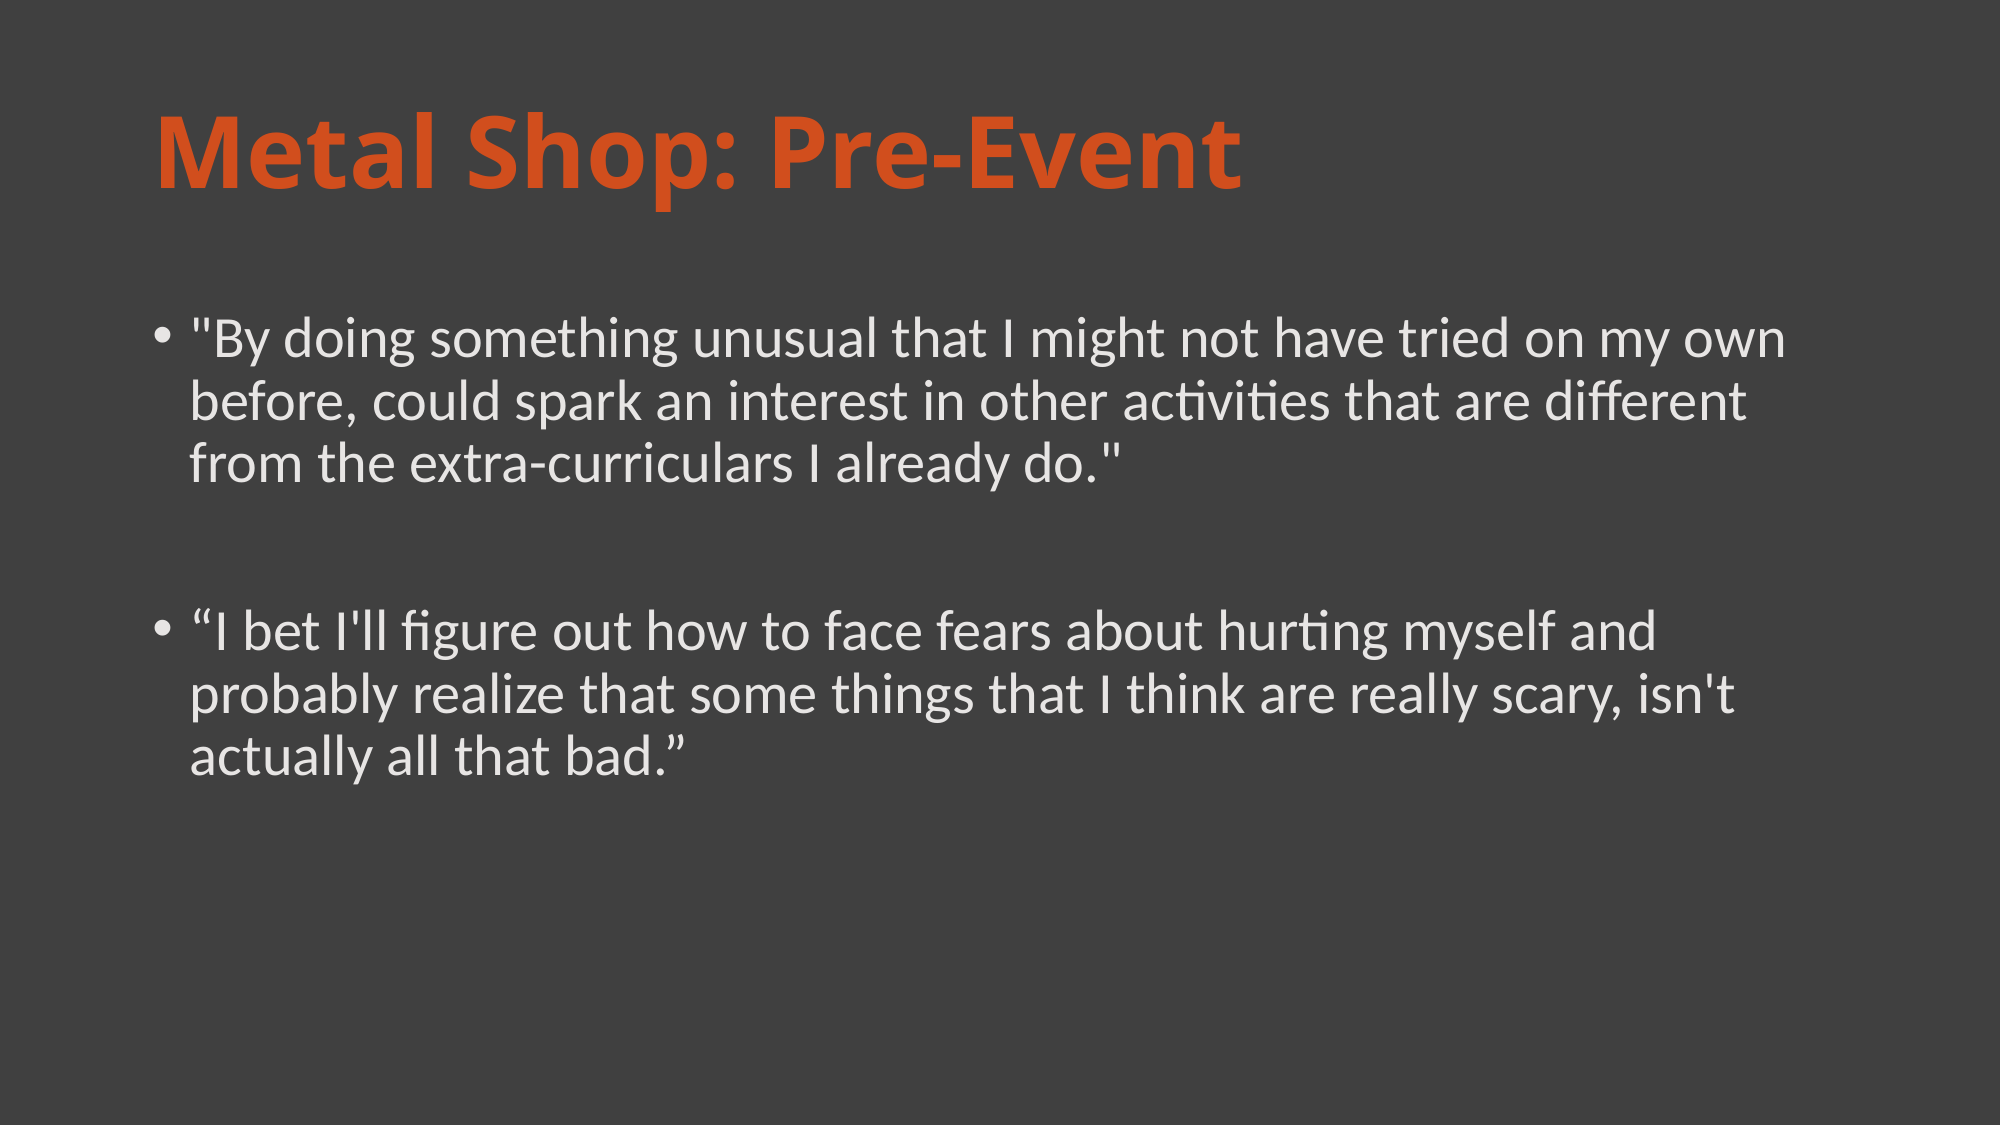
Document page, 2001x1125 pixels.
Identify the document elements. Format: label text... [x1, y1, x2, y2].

list "By doing something unusual that I might not have tried on my own before, could spark an interest in other activities that are different from the extra-curriculars I already do." “I bet I'll figure out how to face fears about hurting myself and probably realize that some things that I think are really scary, isn't actually all that bad.” [137, 299, 1863, 1014]
title Metal Shop: Pre-Event [137, 0, 1863, 218]
